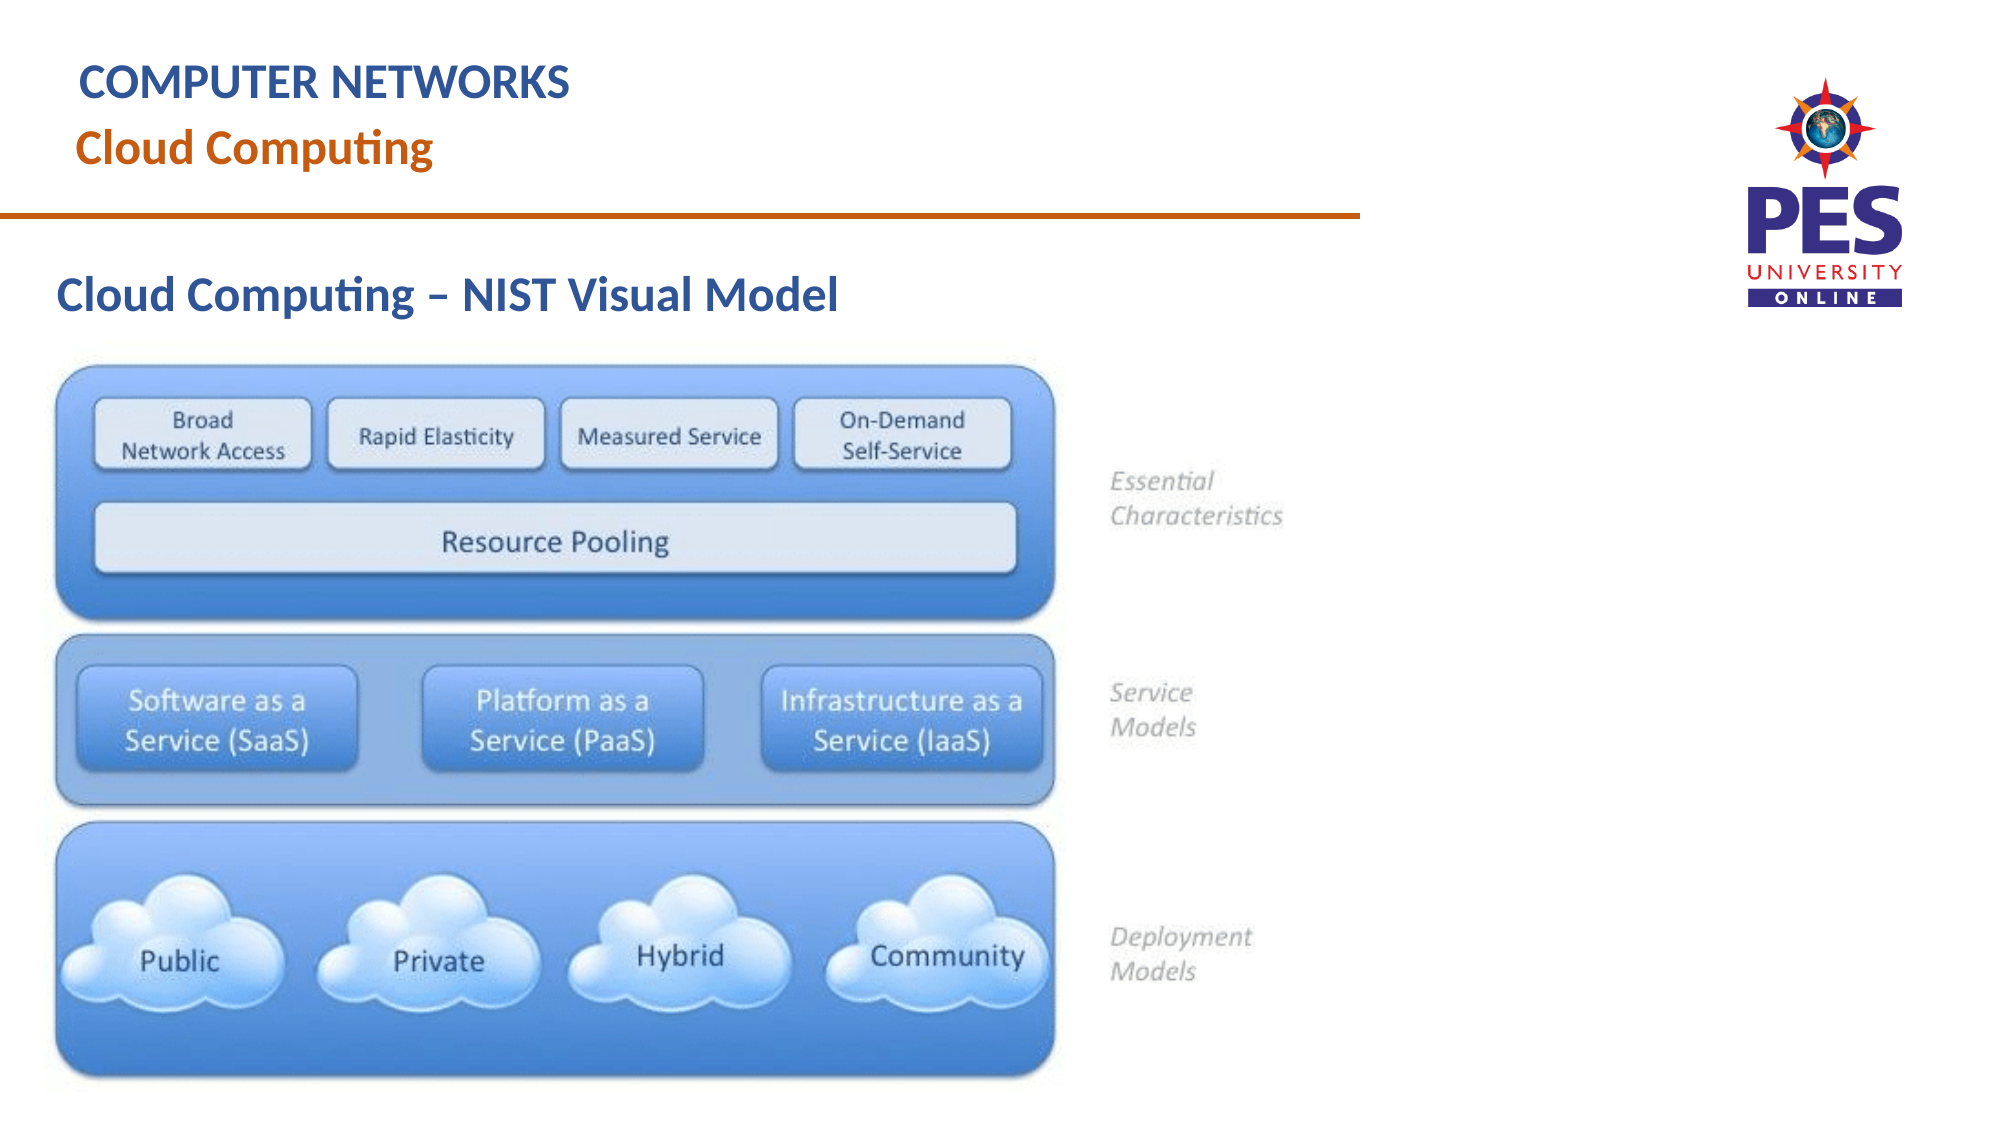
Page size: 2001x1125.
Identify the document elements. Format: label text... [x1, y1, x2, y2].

text_box Cloud Computing [60, 106, 1374, 182]
text_box Cloud Computing – NIST Visual Model [41, 261, 1479, 1066]
text_box COMPUTER NETWORKS [64, 41, 1295, 106]
picture [16, 341, 1295, 1092]
picture [1748, 76, 1902, 307]
